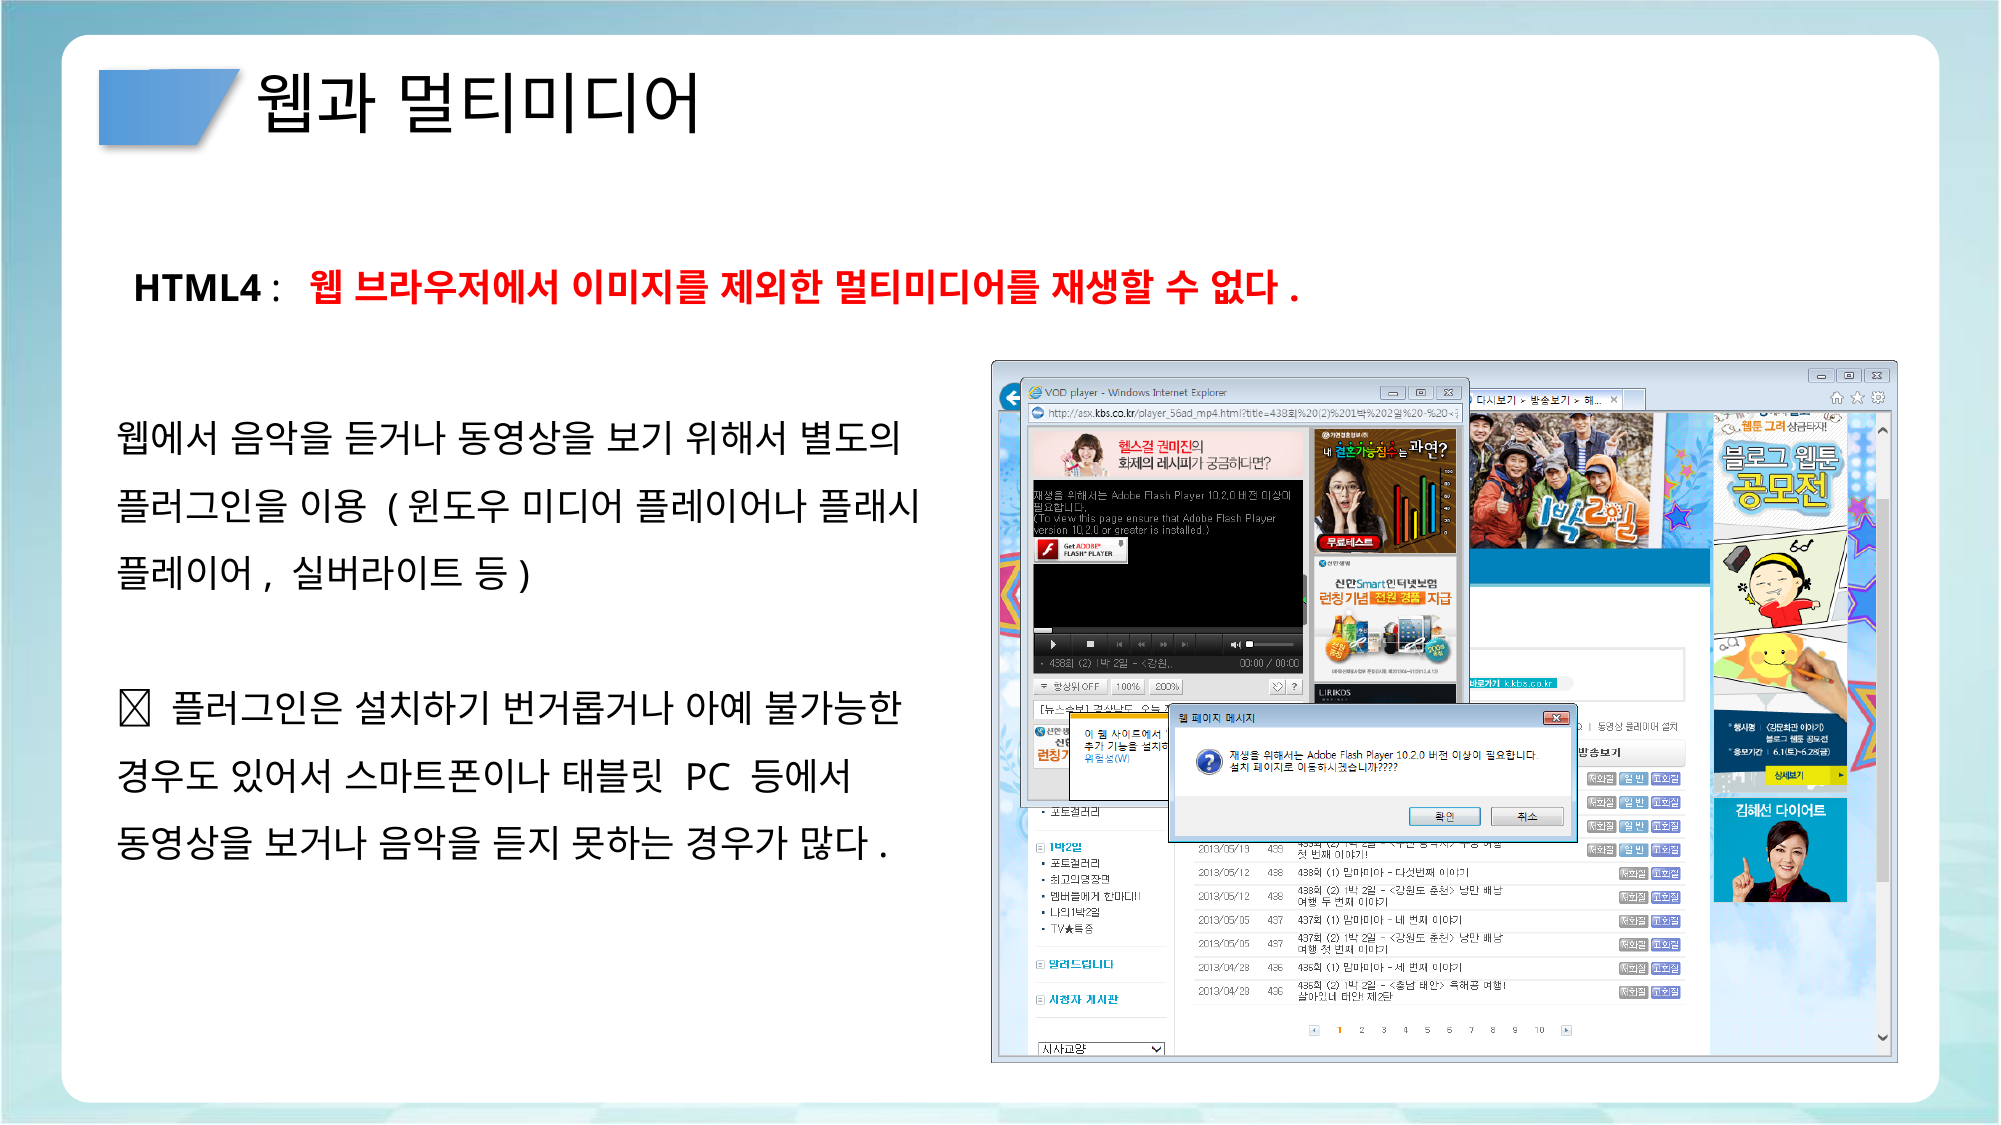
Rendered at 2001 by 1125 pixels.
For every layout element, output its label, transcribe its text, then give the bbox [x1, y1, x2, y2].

text_box HTML4 : 웹 브라우저에서 이미지를 제외한 멀티미디어를 재생할 수 없다. [118, 233, 1413, 323]
text_box 웹에서 음악을 듣거나 동영상을 보기 위해서 별도의 플러그인을 이용 (윈도우 미디어 플레이어나 플래시 플레이어, 실버라이트 등)  플러그인은 설치하기 번거롭거나 아예 불가능한 경우도 있어서 스마트폰이나 태블릿 PC 등에서 동영상을 보거나 음악을 듣지 못하는 경우가 많다. [101, 385, 963, 940]
title 웹과 멀티미디어 [240, 49, 1809, 165]
picture [0, 0, 2001, 1125]
